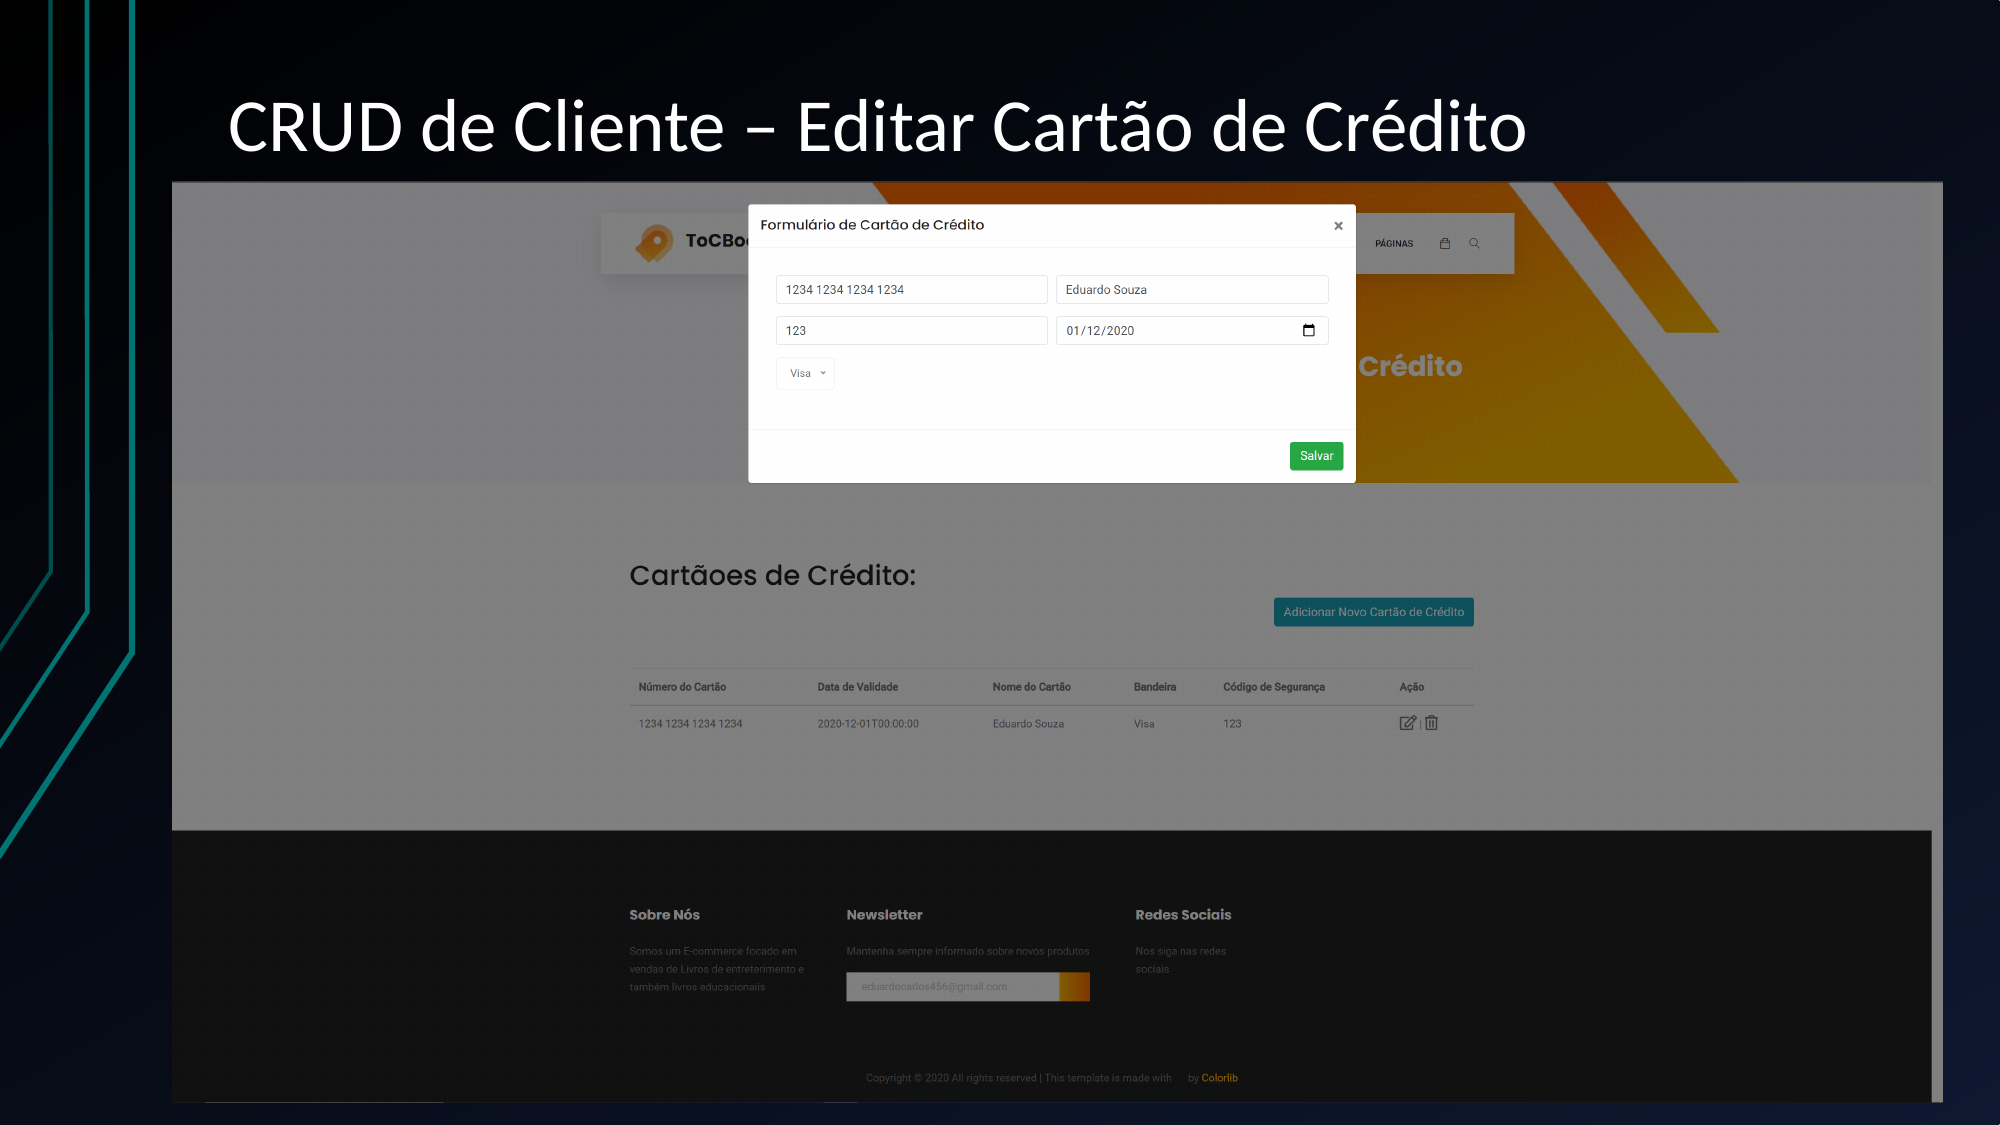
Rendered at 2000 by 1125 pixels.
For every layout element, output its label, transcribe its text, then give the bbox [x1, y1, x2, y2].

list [172, 180, 1943, 1103]
title CRUD de Cliente – Editar Cartão de Crédito [208, 45, 1908, 177]
